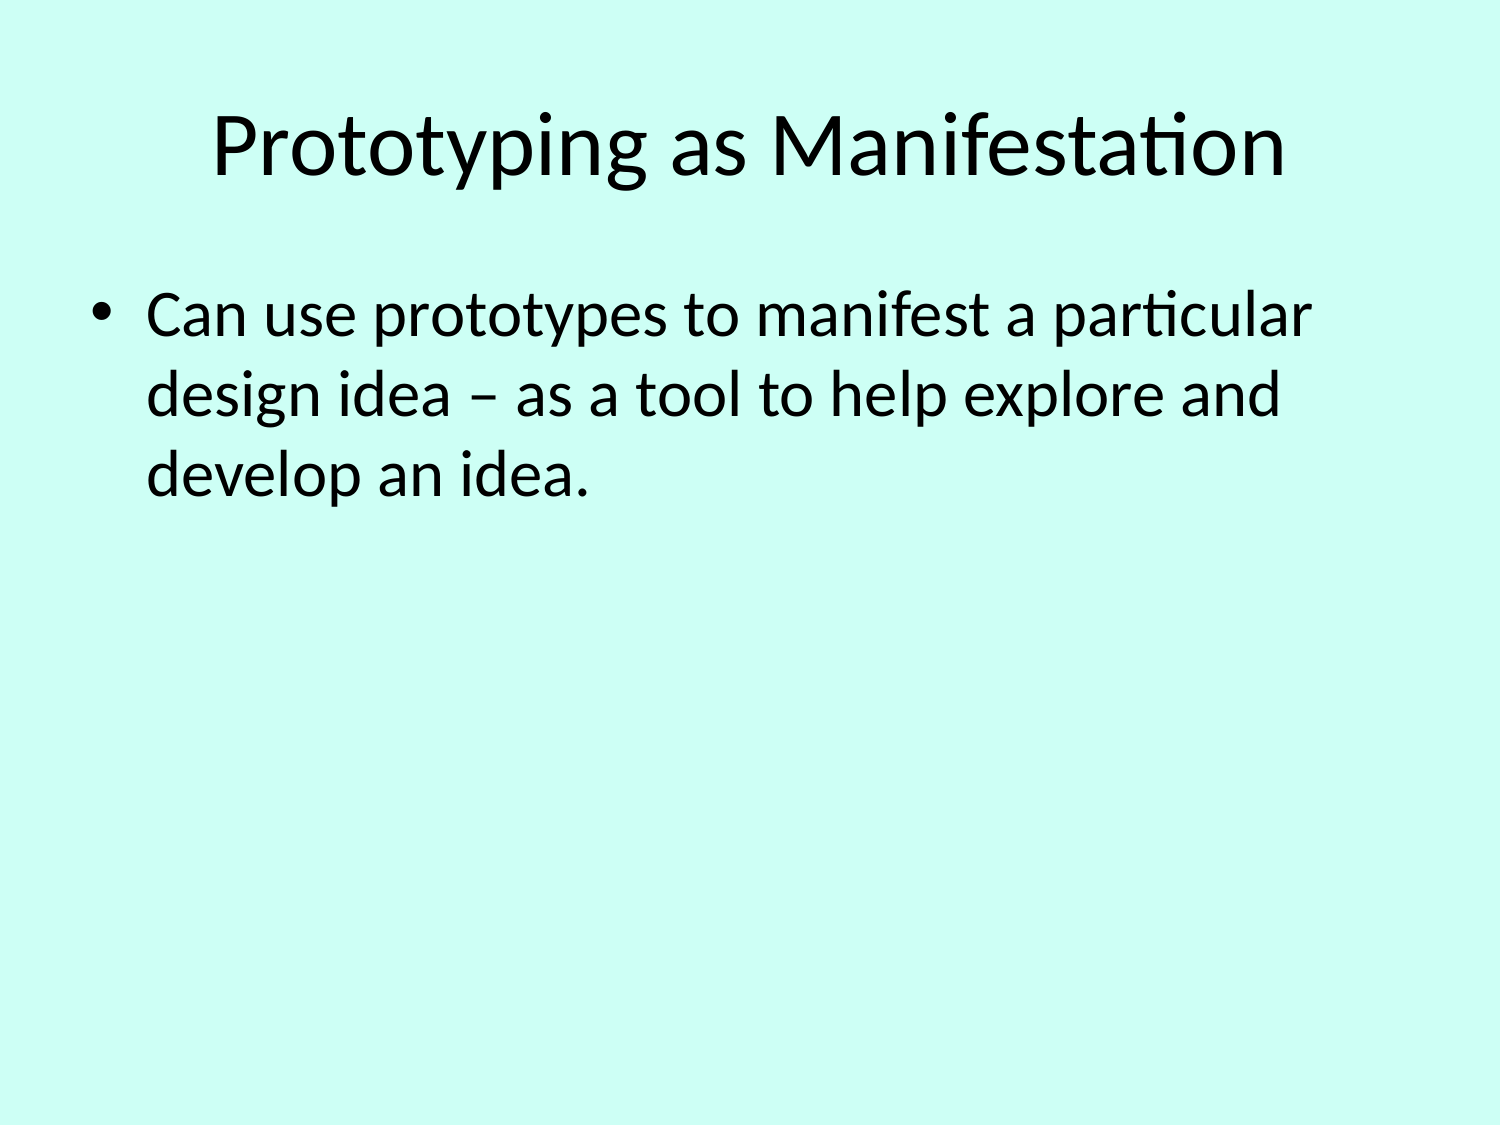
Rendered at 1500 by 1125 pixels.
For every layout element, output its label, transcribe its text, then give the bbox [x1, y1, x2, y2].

list Can use prototypes to manifest a particular design idea – as a tool to help explore and develop an idea. [75, 262, 1425, 1005]
title Prototyping as Manifestation [75, 45, 1425, 233]
